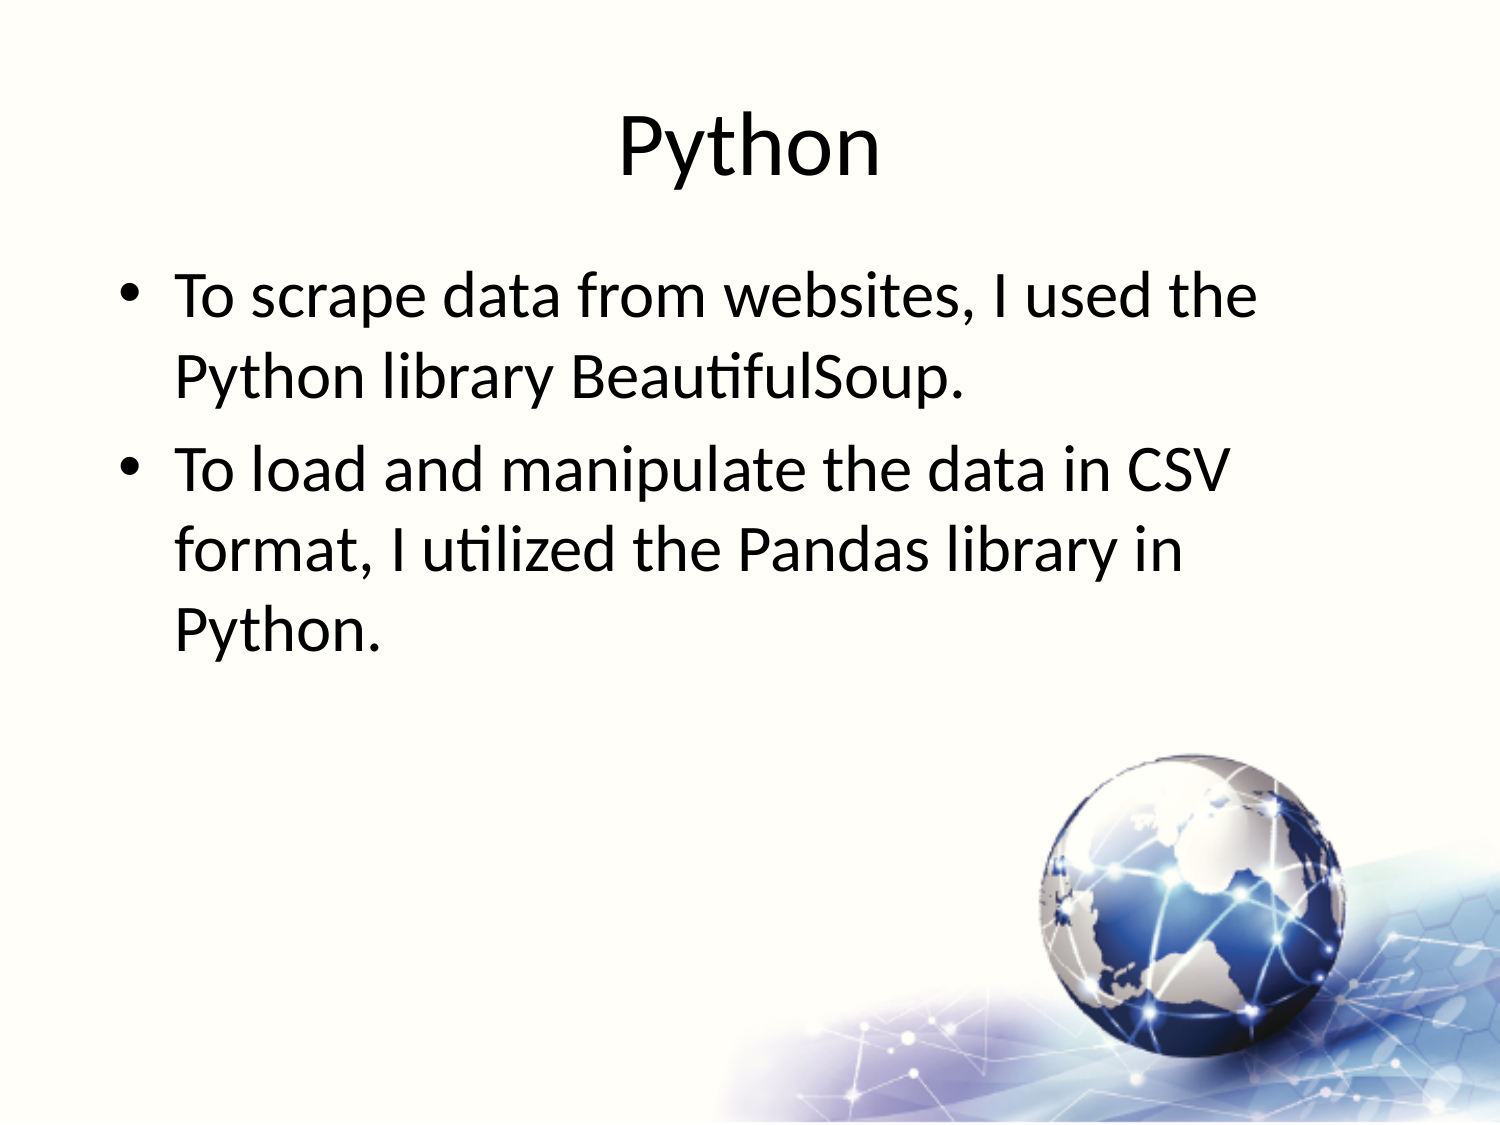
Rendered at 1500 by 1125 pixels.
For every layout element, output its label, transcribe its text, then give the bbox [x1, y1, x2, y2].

list To scrape data from websites, I used the Python library BeautifulSoup. To load and manipulate the data in CSV format, I utilized the Pandas library in Python. [103, 243, 1397, 1066]
title Python [75, 45, 1425, 233]
picture [0, 0, 1500, 1125]
